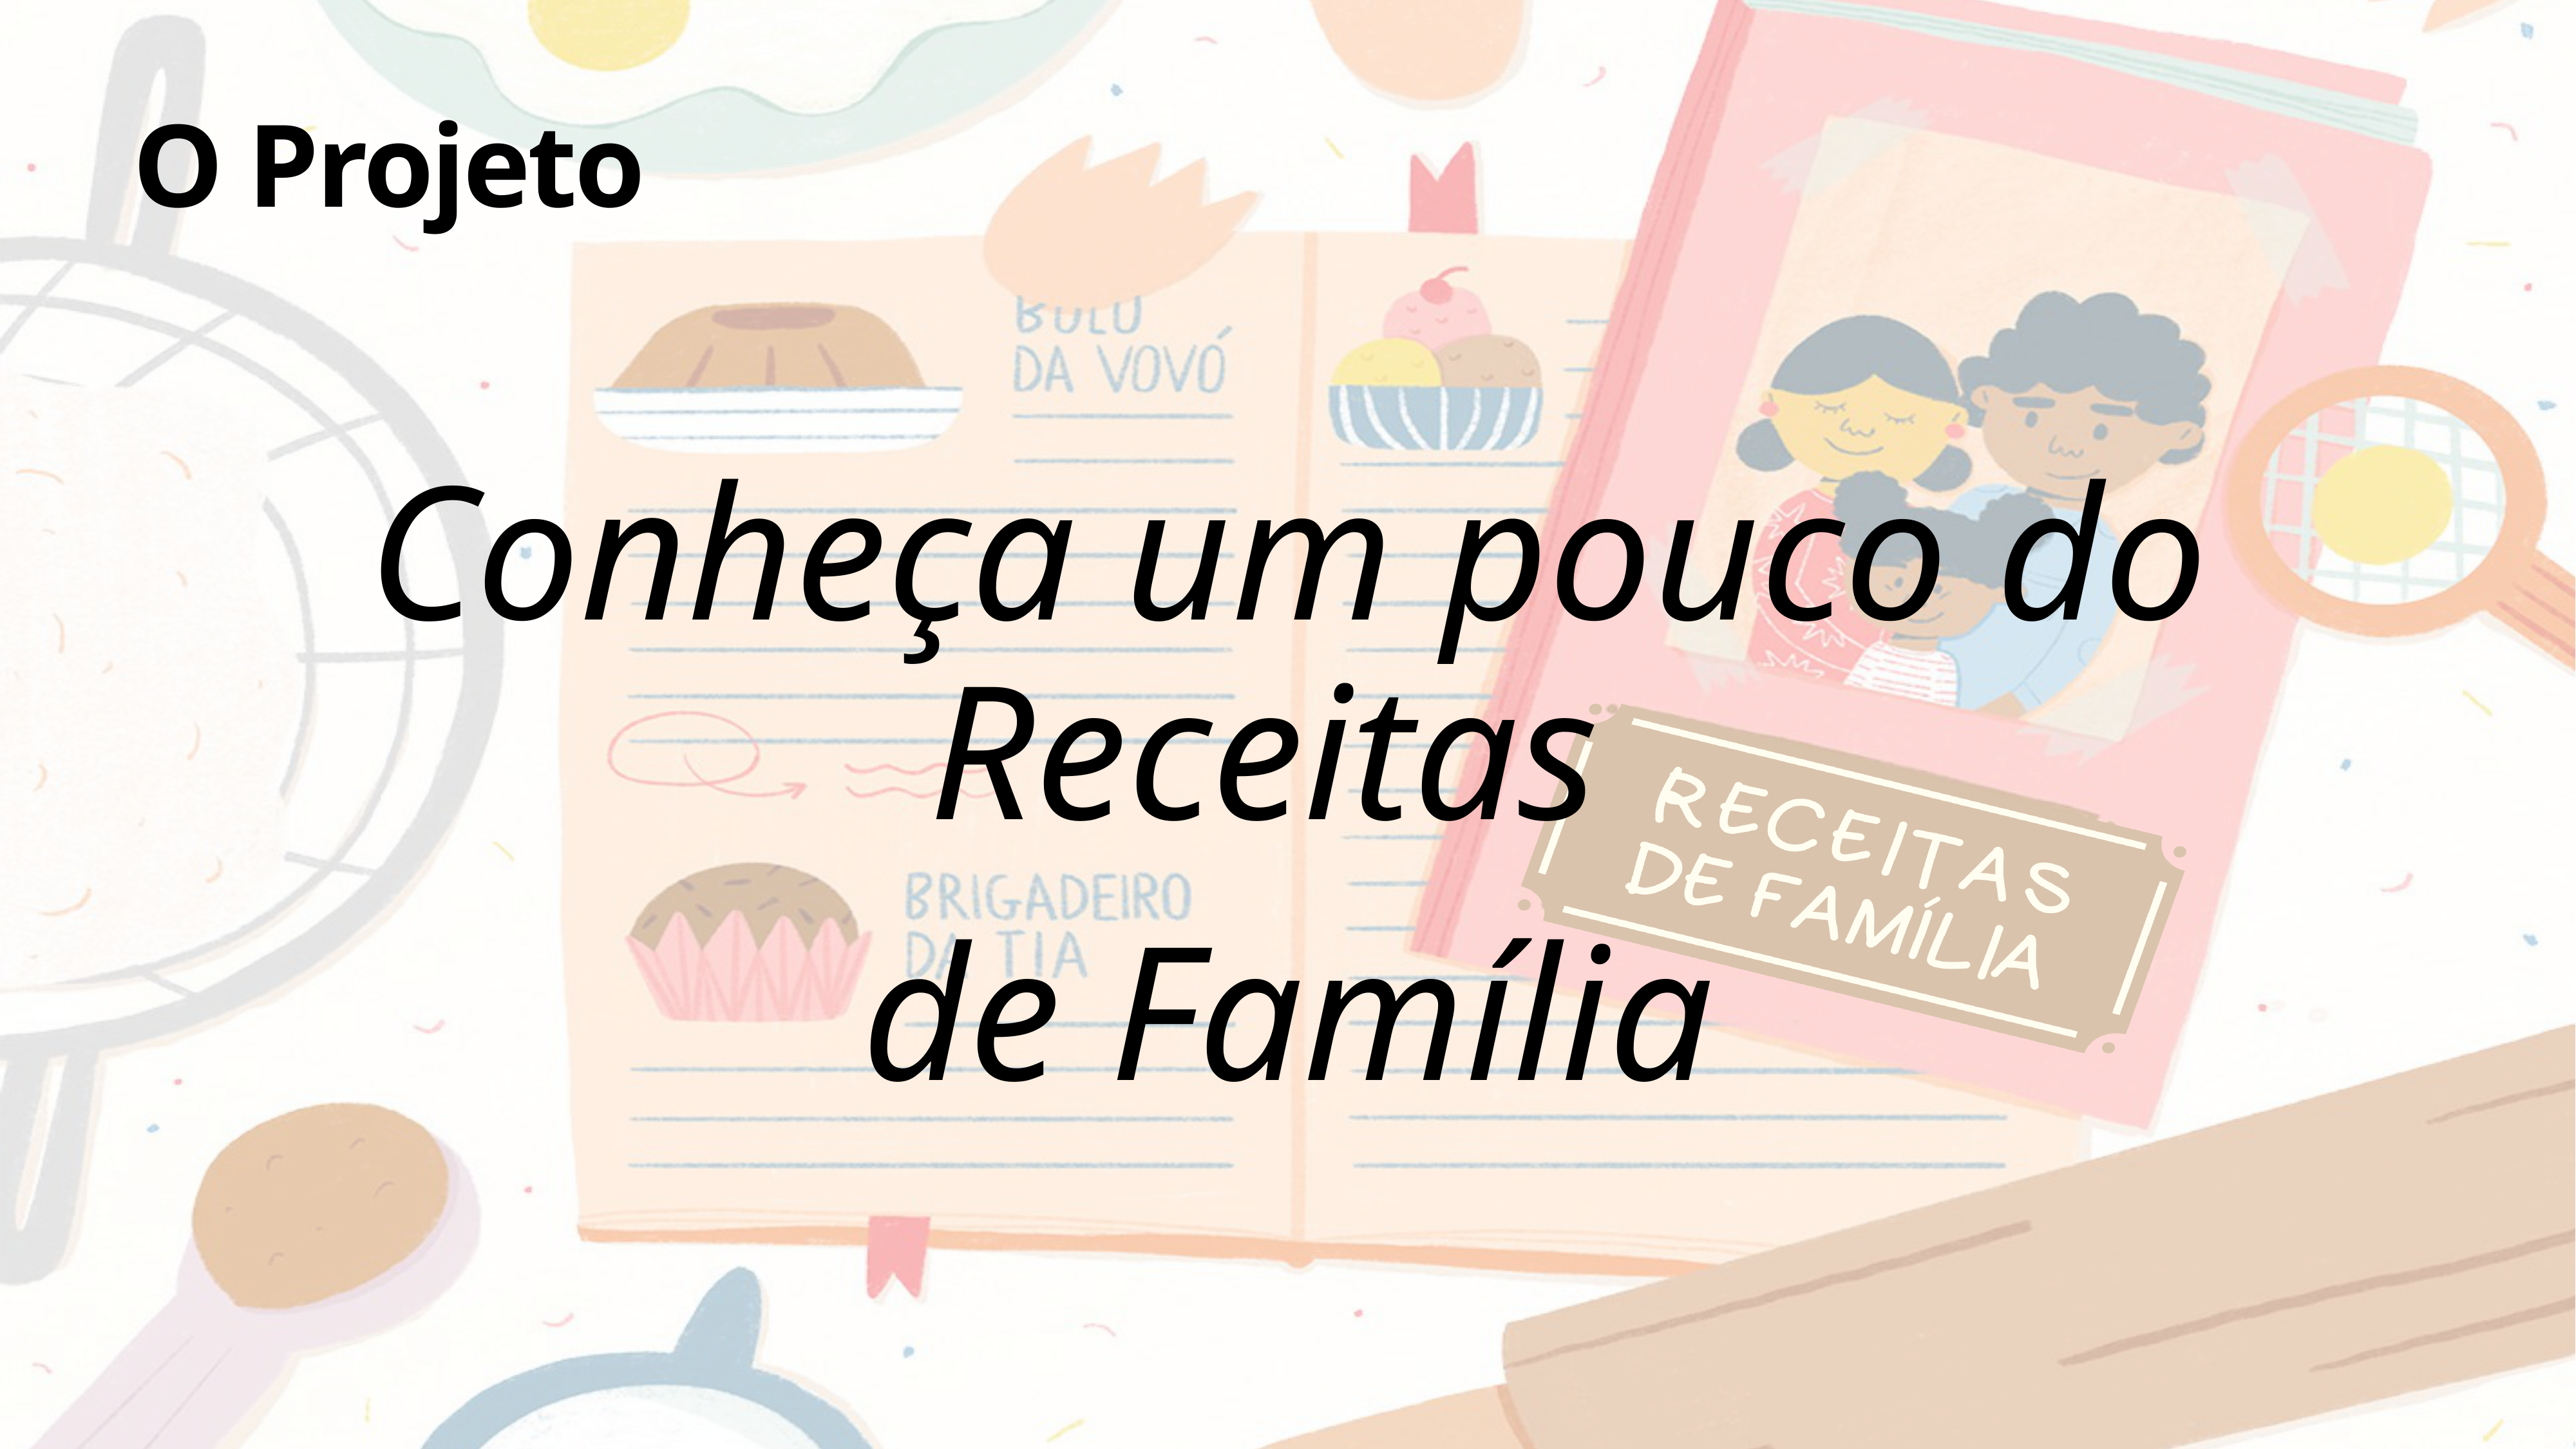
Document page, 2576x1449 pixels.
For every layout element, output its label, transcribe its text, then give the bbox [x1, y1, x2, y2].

title O Projeto [127, 113, 2449, 266]
list Conheça um pouco do Receitas de Família [127, 454, 2449, 1327]
